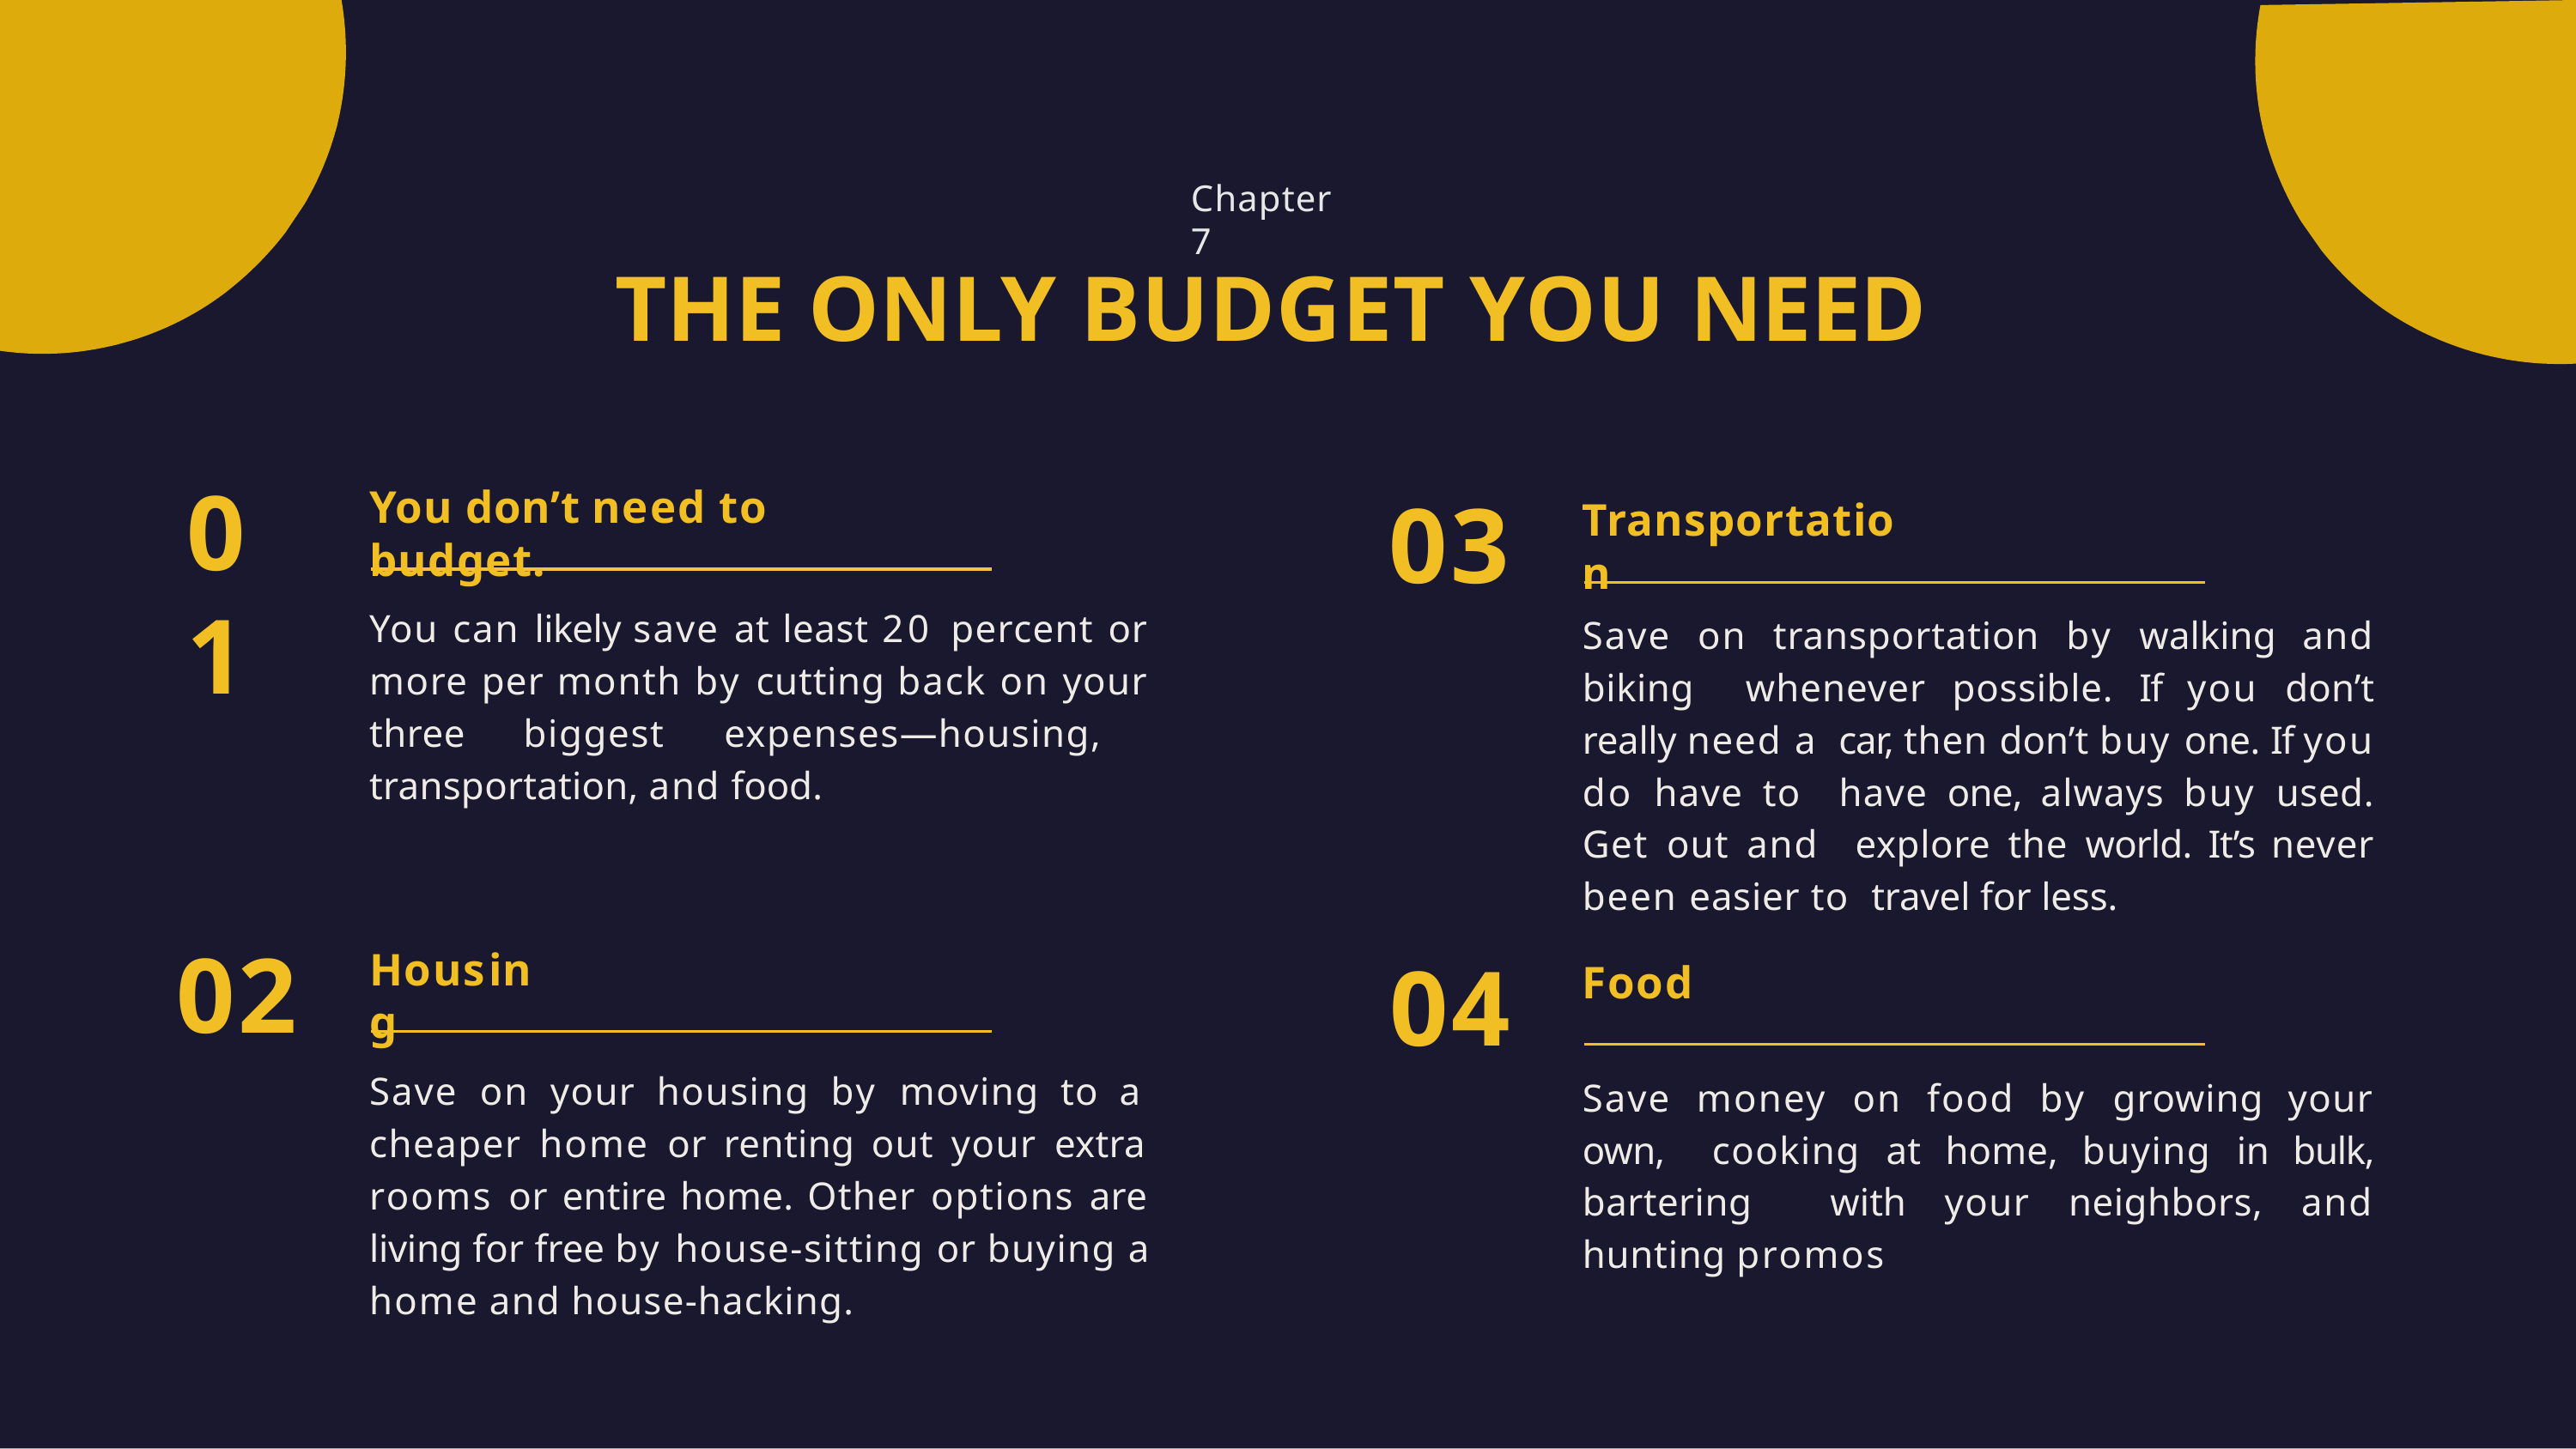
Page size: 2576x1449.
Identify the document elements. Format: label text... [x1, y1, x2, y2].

text_box You can likely save at least 20 percent or more per month by cutting back on your three biggest expenses—housing, transportation, and food. [368, 596, 1163, 807]
title THE ONLY BUDGET YOU NEED [613, 250, 1963, 494]
text_box 03 [1387, 478, 1528, 604]
text_box Housing [368, 939, 544, 1048]
text_box 01 [185, 465, 304, 715]
text_box Save money on food by growing your own, cooking at home, buying in bulk, bartering with your neighbors, and hunting promos [1580, 1065, 2375, 1276]
text_box Save on your housing by moving to a cheaper home or renting out your extra rooms or entire home. Other options are living for free by house-sitting or buying a home and house-hacking. [368, 1058, 1163, 1322]
text_box 02 [174, 928, 314, 1054]
text_box You don’t need to budget. [368, 477, 931, 585]
text_box [0, 0, 346, 355]
text_box Save on transportation by walking and biking whenever possible. If you don’t really need a car, then don’t buy one. If you do have to have one, always buy used. Get out and explore the world. It’s never been easier to travel for less. Food [1580, 603, 2376, 1008]
text_box Transportation [1580, 490, 1907, 598]
text_box [2255, 0, 2576, 365]
text_box 04 [1388, 941, 1528, 1067]
text_box Chapter 7 [1188, 173, 1357, 262]
